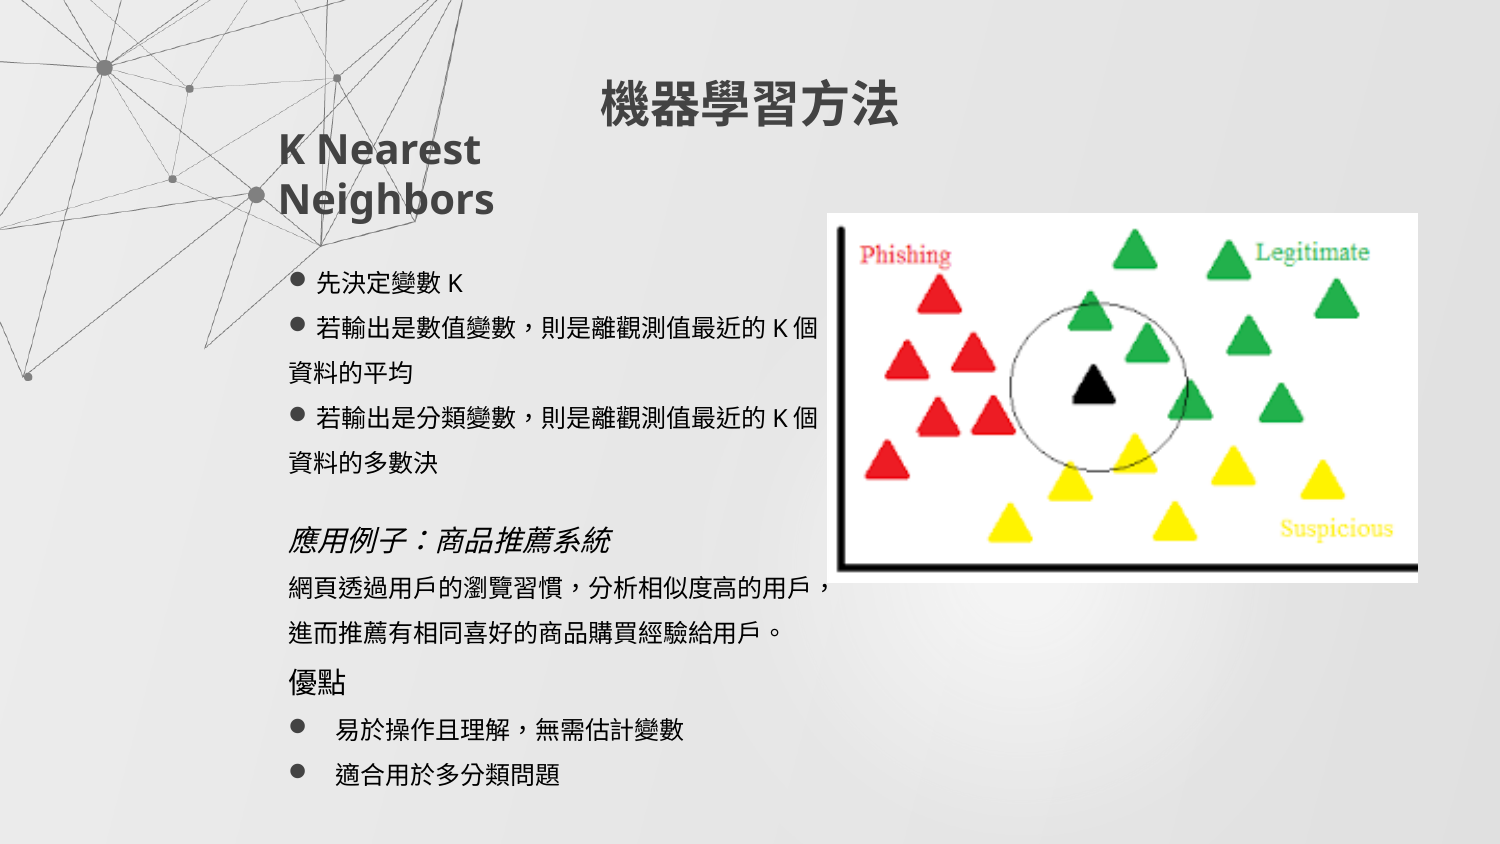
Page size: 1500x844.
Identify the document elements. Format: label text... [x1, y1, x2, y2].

picture [0, 0, 1500, 844]
title K Nearest Neighbors [262, 161, 702, 238]
title 機器學習方法 [322, 57, 1178, 214]
subtitle 先決定變數K 若輸出是數值變數，則是離觀測值最近的K個 資料的平均 若輸出是分類變數，則是離觀測值最近的K個 資料的多數決 應用例子：商品推薦系統 網頁透過用戶的瀏覽習慣，分析相似度高的用戶， 進而推薦有相同喜好的商品購買經驗給用戶。 優點 易於操作且理解，無需估計變數 適合用於多分類問題 [273, 237, 1418, 795]
